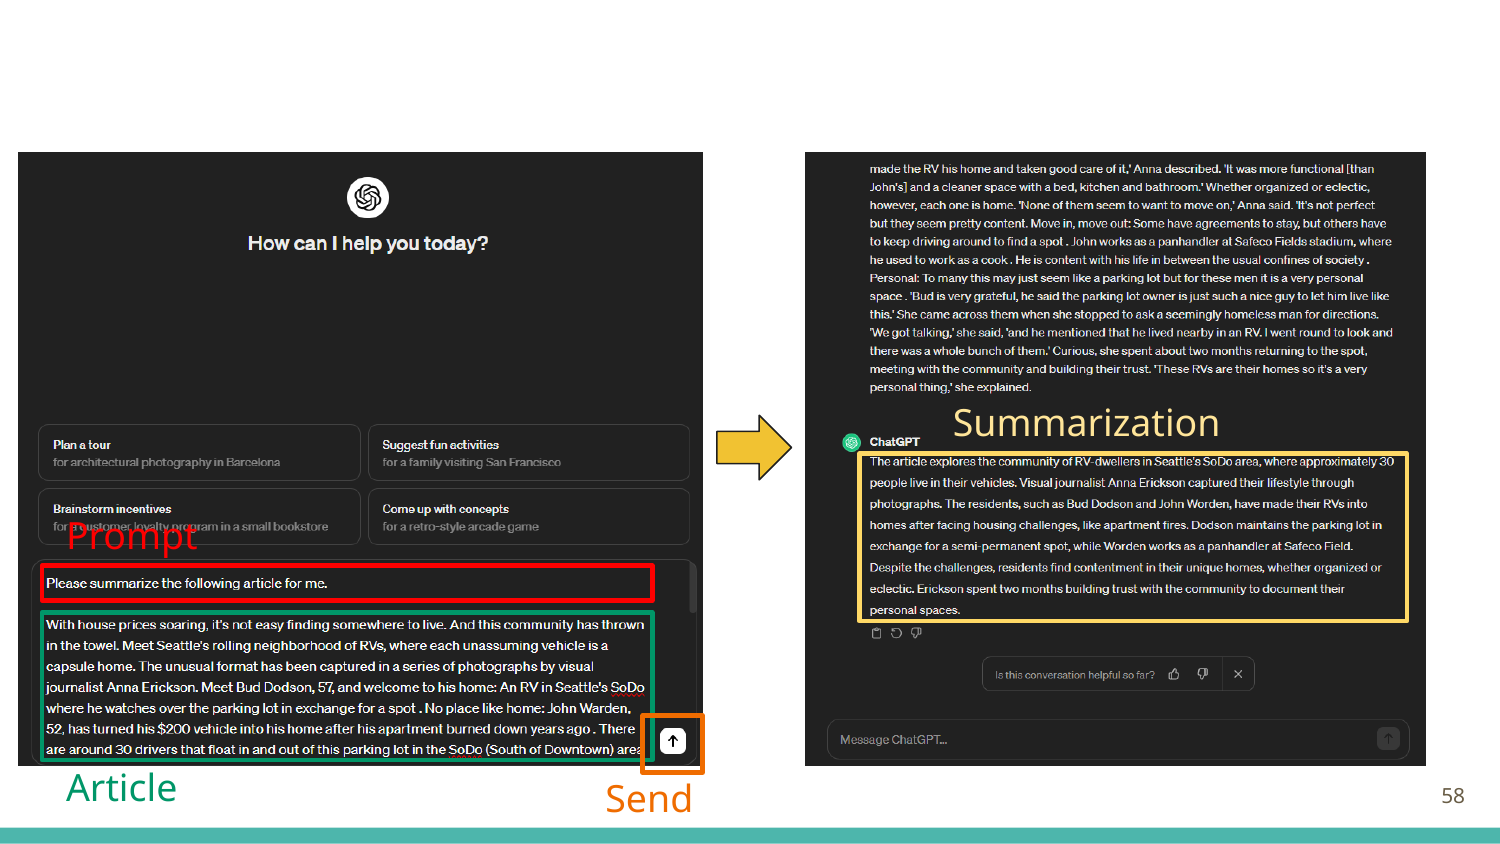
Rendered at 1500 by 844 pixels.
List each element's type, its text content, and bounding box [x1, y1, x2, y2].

picture [18, 152, 703, 766]
text_box Article [51, 775, 331, 794]
slide_number ‹#› [1389, 764, 1480, 830]
text_box [716, 415, 792, 480]
picture [805, 152, 1426, 766]
text_box Send [590, 760, 1005, 805]
